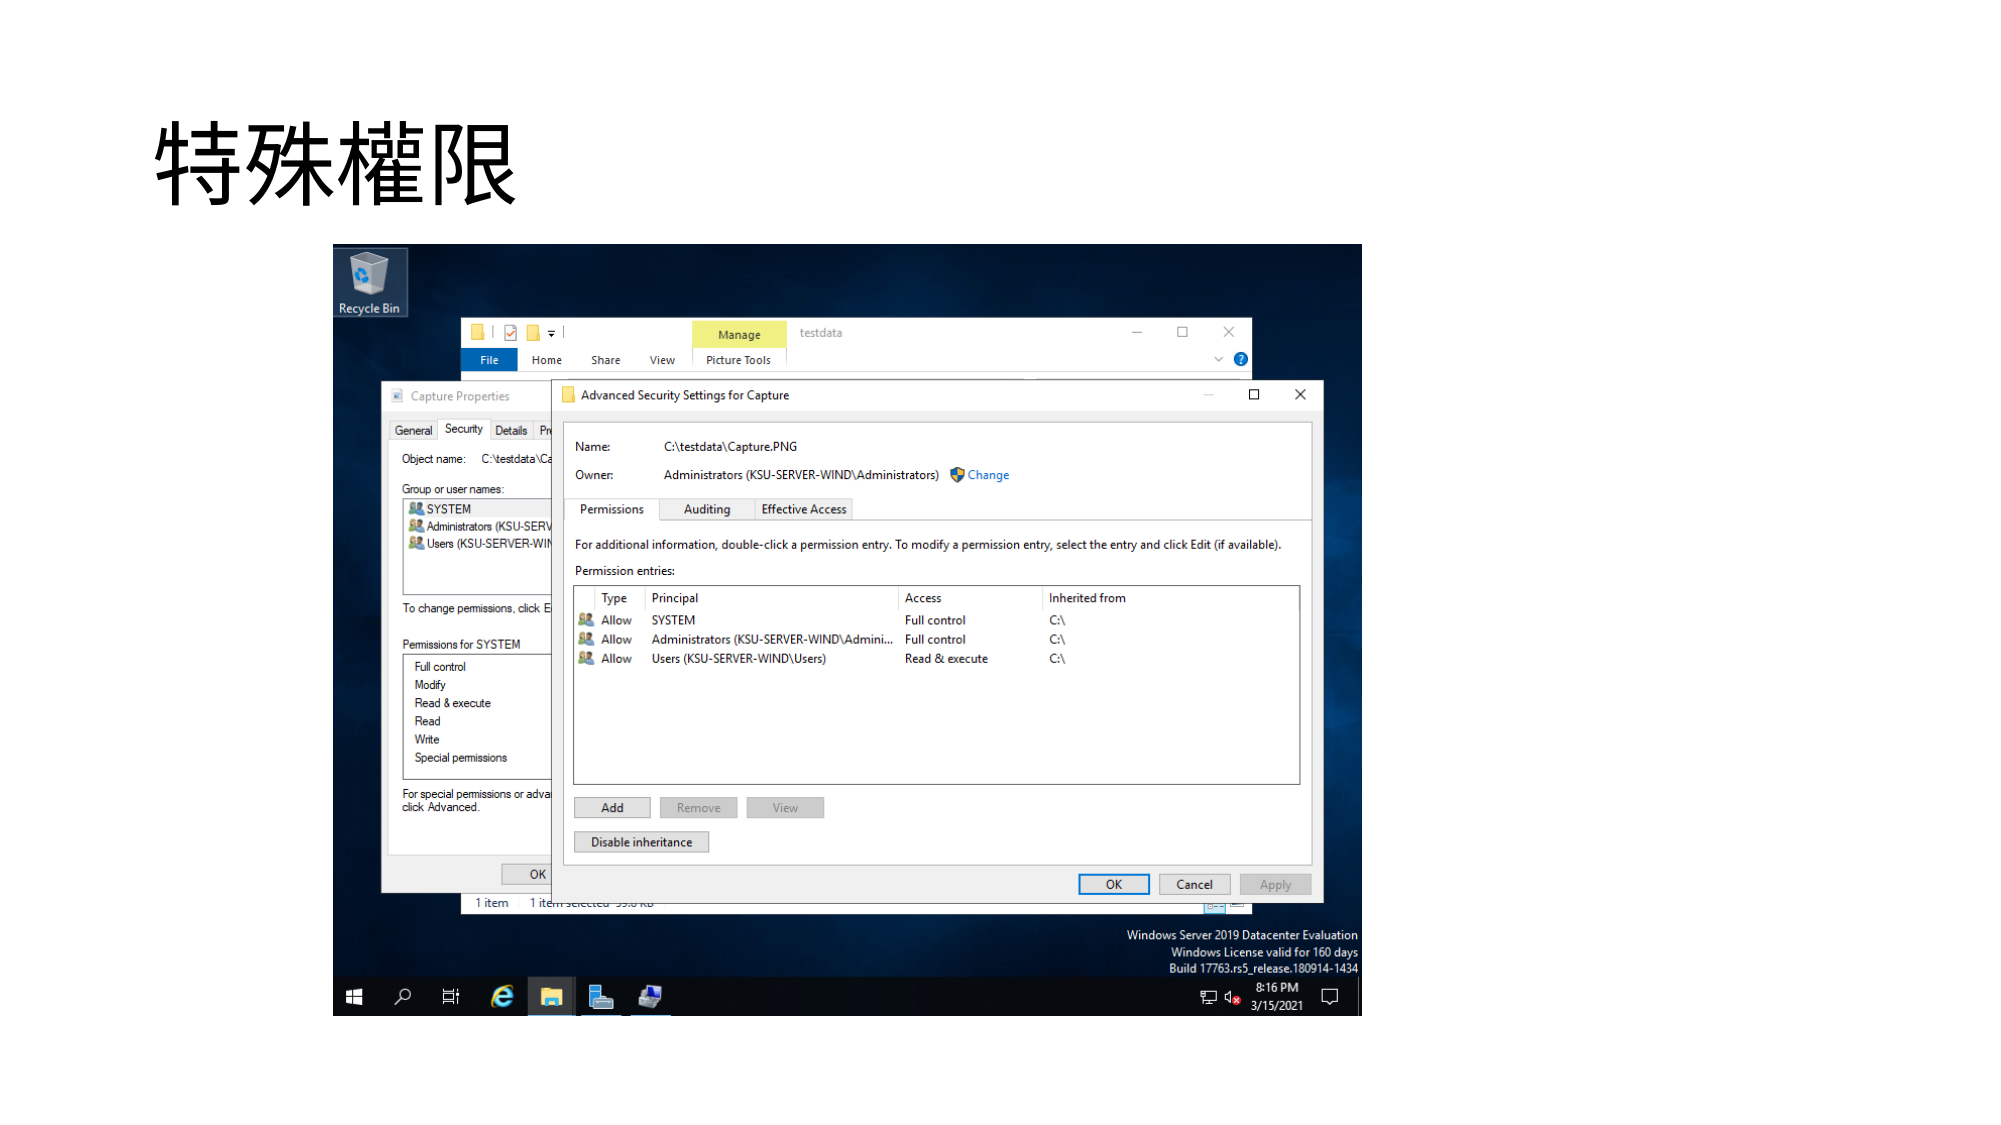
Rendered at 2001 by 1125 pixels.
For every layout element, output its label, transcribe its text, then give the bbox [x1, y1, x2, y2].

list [333, 244, 1362, 1016]
title 特殊權限 [137, 59, 1863, 278]
